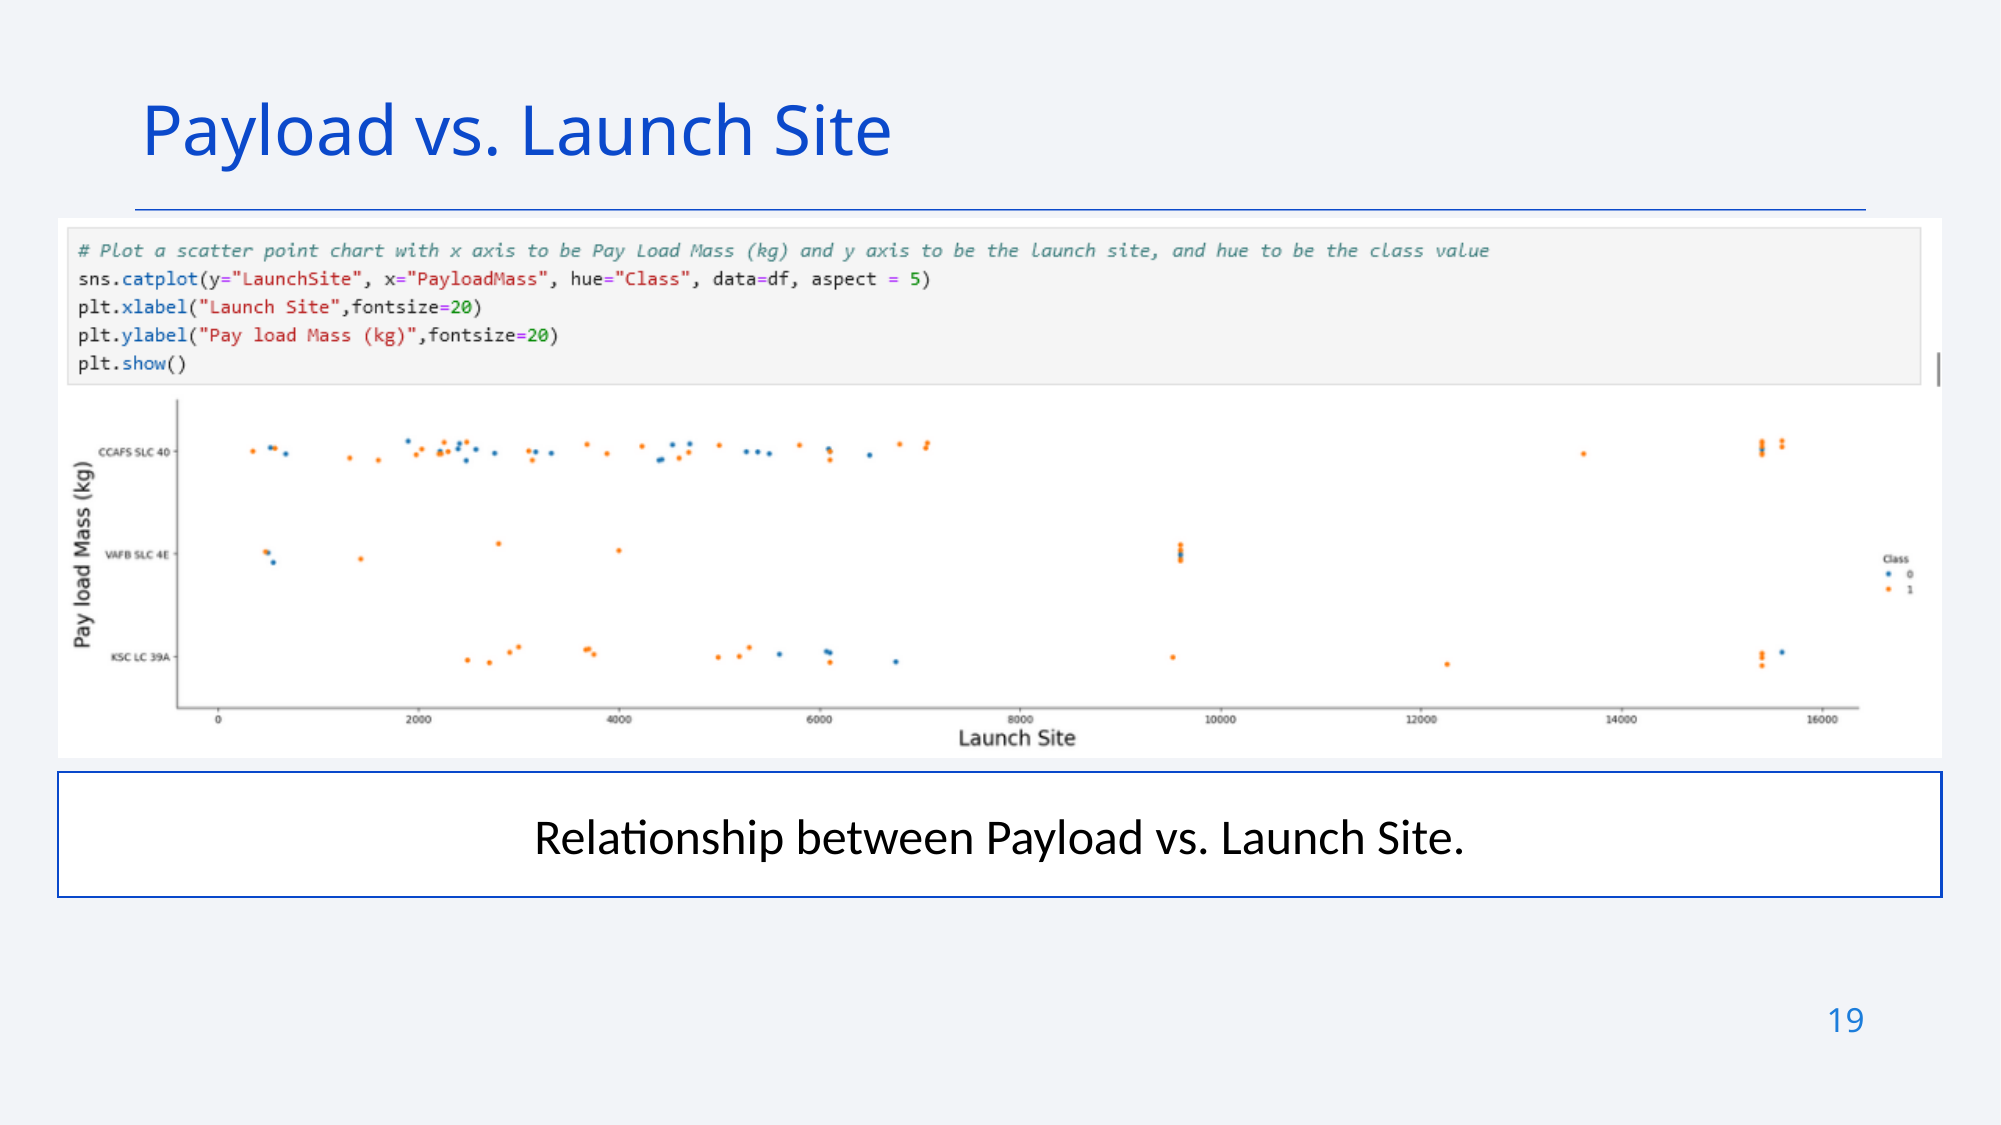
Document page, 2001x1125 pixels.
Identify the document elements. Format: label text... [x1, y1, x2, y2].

slide_number 19 [1429, 988, 1880, 1055]
text_box Relationship between Payload vs. Launch Site. [57, 771, 1943, 898]
text_box Payload vs. Launch Site [126, 88, 1852, 179]
picture [0, 0, 2001, 1125]
